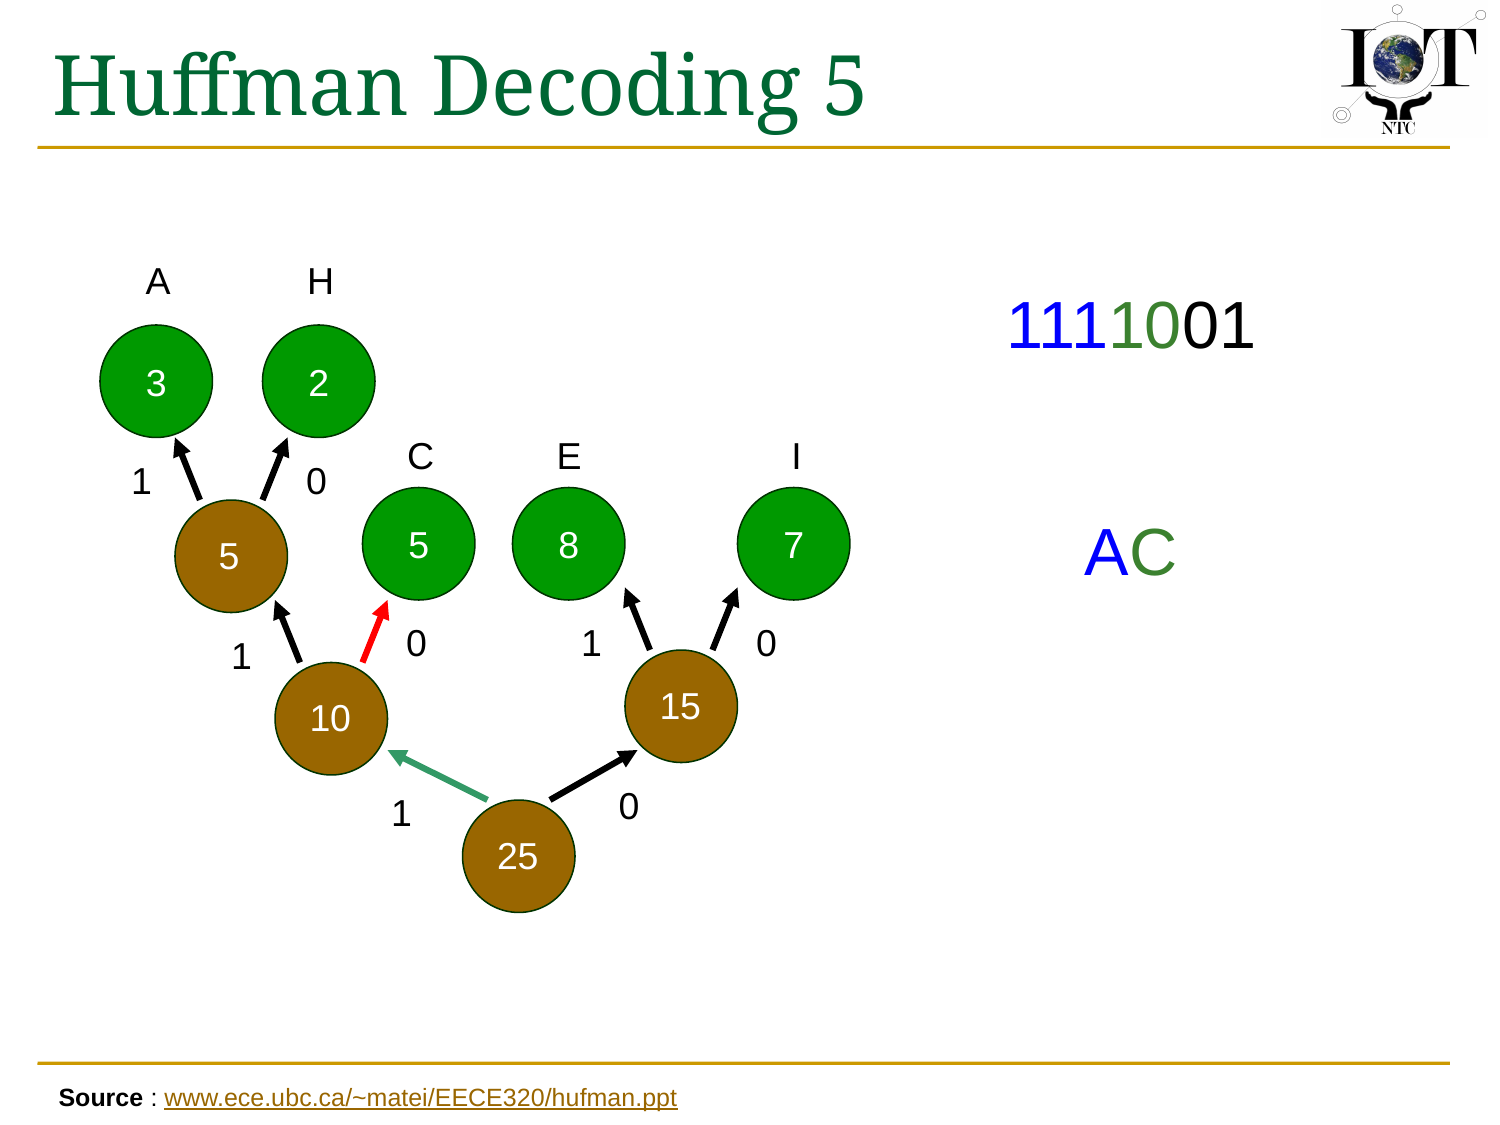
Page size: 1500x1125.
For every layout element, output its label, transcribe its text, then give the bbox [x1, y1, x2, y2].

text_box 7 [737, 487, 849, 601]
text_box A [130, 249, 186, 310]
text_box 1111001 AC [849, 274, 1413, 597]
text_box [273, 600, 301, 663]
text_box [362, 600, 389, 663]
text_box 1 [376, 781, 427, 841]
title Huffman Decoding 5 [37, 24, 1450, 200]
text_box 0 [603, 774, 655, 835]
text_box [262, 437, 289, 500]
text_box 5 [203, 524, 255, 585]
text_box 10 [294, 686, 367, 747]
text_box 15 [644, 674, 717, 735]
text_box 0 [391, 611, 442, 672]
text_box 0 [291, 449, 342, 510]
text_box [623, 587, 651, 650]
text_box 1 [566, 611, 617, 672]
text_box [549, 750, 638, 801]
text_box [624, 650, 738, 763]
text_box 1 [216, 624, 267, 685]
text_box C [392, 424, 449, 485]
text_box [387, 750, 488, 801]
text_box [174, 500, 288, 613]
picture [1321, 0, 1488, 138]
text_box E [541, 424, 597, 485]
text_box Source : www.ece.ubc.ca/~matei/EECE320/hufman.ppt [43, 1074, 1169, 1120]
text_box 5 [362, 487, 475, 601]
text_box 0 [741, 611, 792, 672]
text_box I [776, 424, 817, 485]
text_box [275, 662, 388, 775]
text_box [712, 587, 739, 650]
text_box 25 [482, 824, 554, 885]
text_box 1 [116, 449, 167, 510]
text_box 8 [512, 487, 625, 601]
text_box [462, 800, 576, 913]
text_box 2 [262, 324, 376, 438]
text_box 3 [99, 324, 213, 438]
text_box [173, 437, 201, 500]
text_box H [292, 249, 349, 310]
